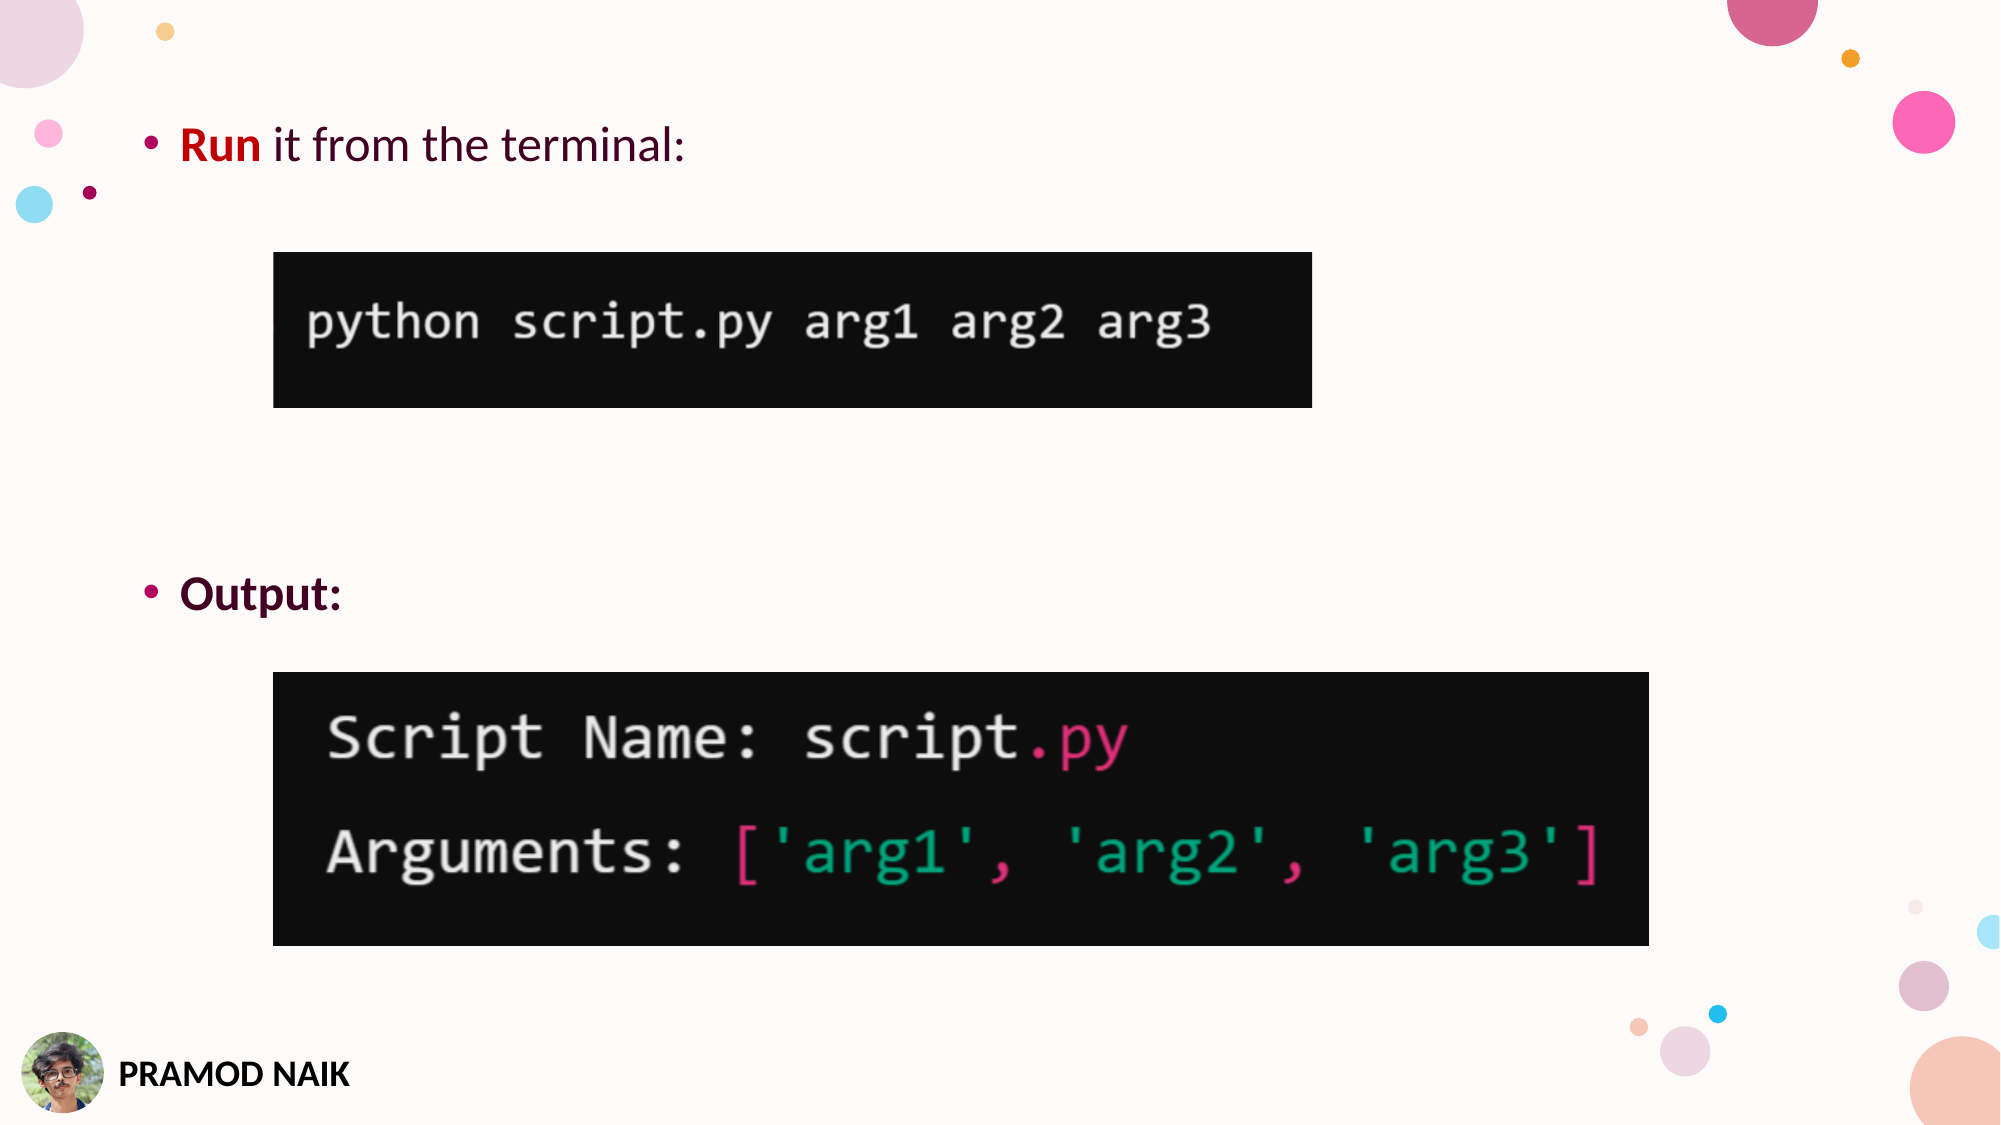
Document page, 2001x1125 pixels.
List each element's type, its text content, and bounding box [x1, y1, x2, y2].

picture [273, 672, 1649, 946]
list Run it from the terminal: Output: [127, 110, 1877, 1014]
picture [273, 252, 1313, 408]
picture [21, 1031, 104, 1114]
